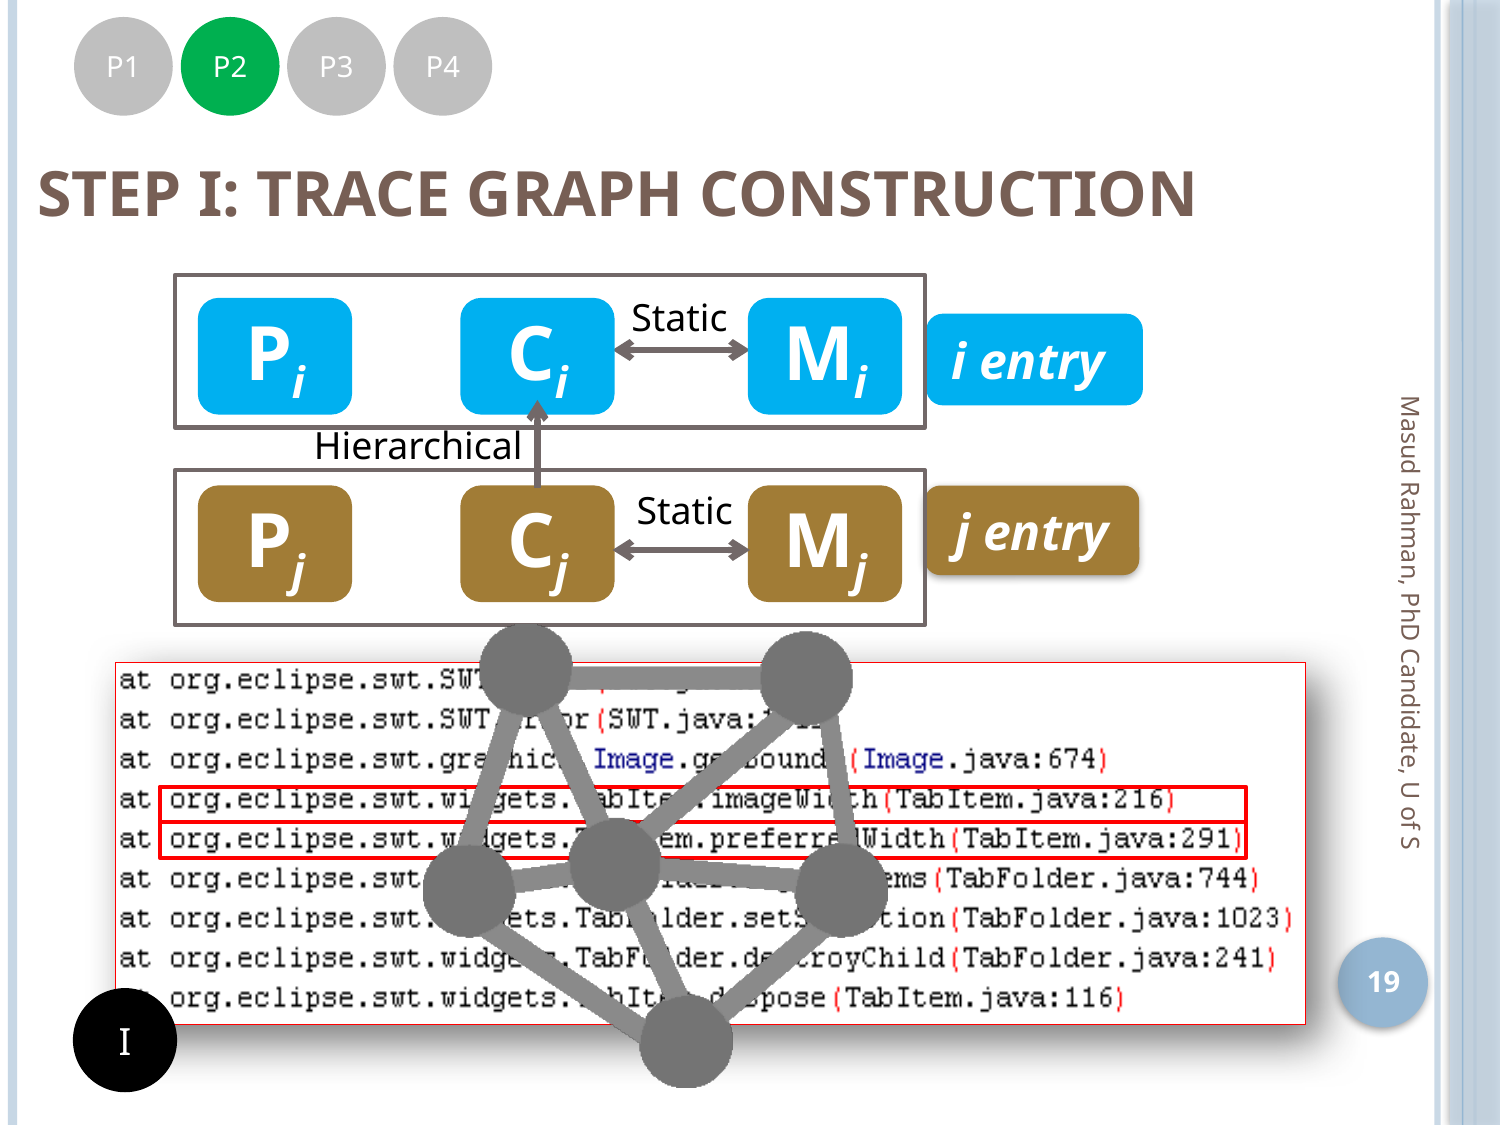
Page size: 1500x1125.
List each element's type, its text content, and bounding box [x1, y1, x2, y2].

title Step I: Trace Graph Construction [22, 49, 1459, 237]
text_box j entry [927, 485, 1140, 576]
slide_number 19 [1353, 940, 1434, 1027]
footer Masud Rahman, PhD Candidate, U of S [1379, 380, 1440, 906]
slide_number 57 [1334, 940, 1346, 1027]
text_box Saskatchewan Huskies [615, 351, 748, 355]
text_box i entry [927, 313, 1143, 406]
text_box [173, 273, 927, 430]
text_box I [72, 990, 178, 1093]
text_box Static [616, 286, 743, 347]
text_box P1 [74, 16, 173, 116]
picture [114, 624, 1306, 1088]
text_box P4 [393, 16, 493, 116]
text_box [173, 468, 927, 627]
text_box Hierarchical [299, 414, 531, 475]
text_box P3 [287, 16, 386, 116]
text_box P2 [180, 16, 280, 116]
text_box Static [621, 479, 748, 540]
